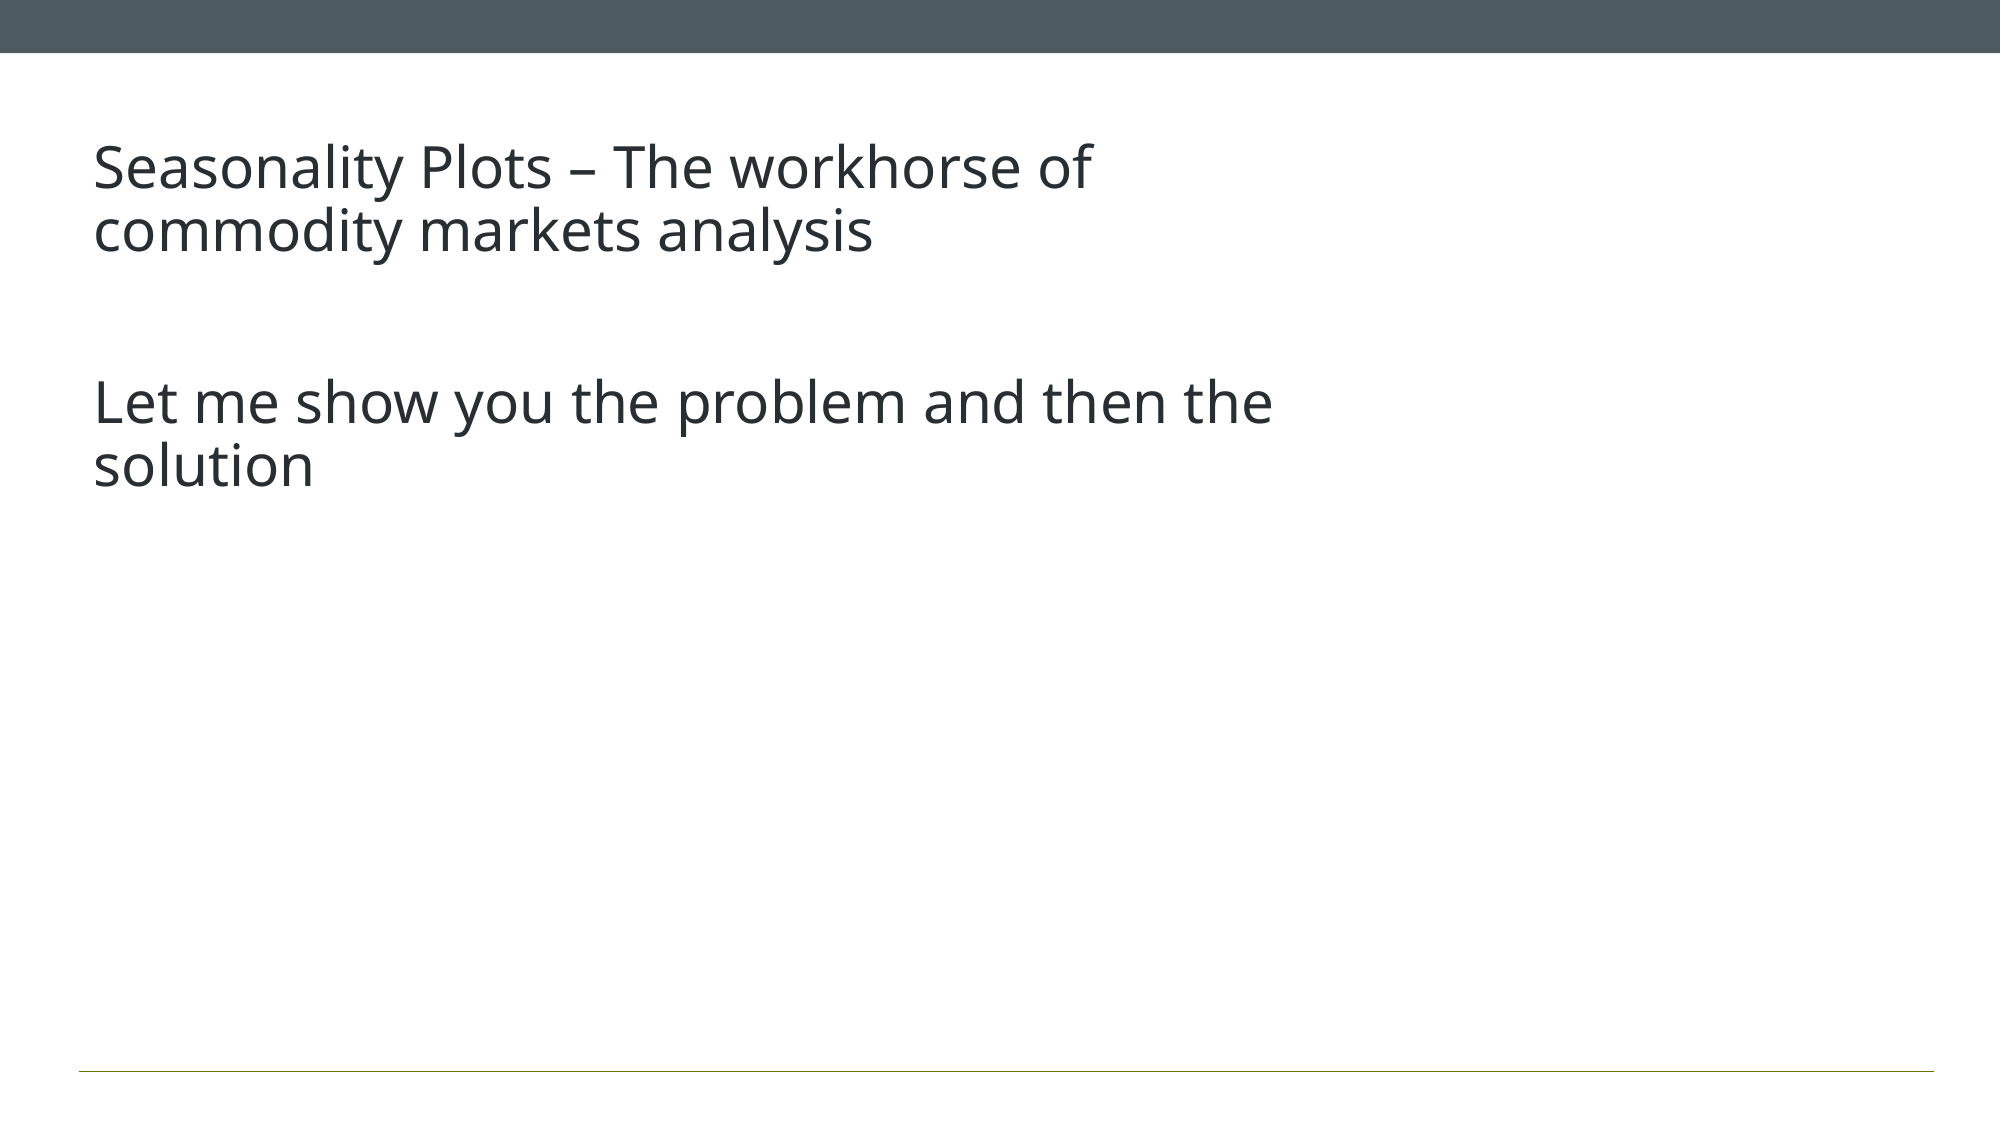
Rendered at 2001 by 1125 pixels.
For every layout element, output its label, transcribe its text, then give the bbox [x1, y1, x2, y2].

text_box [0, 0, 2000, 54]
text_box Seasonality Plots – The workhorse of commodity markets analysis [78, 92, 1253, 310]
text_box Let me show you the problem and then the solution [78, 376, 1509, 496]
